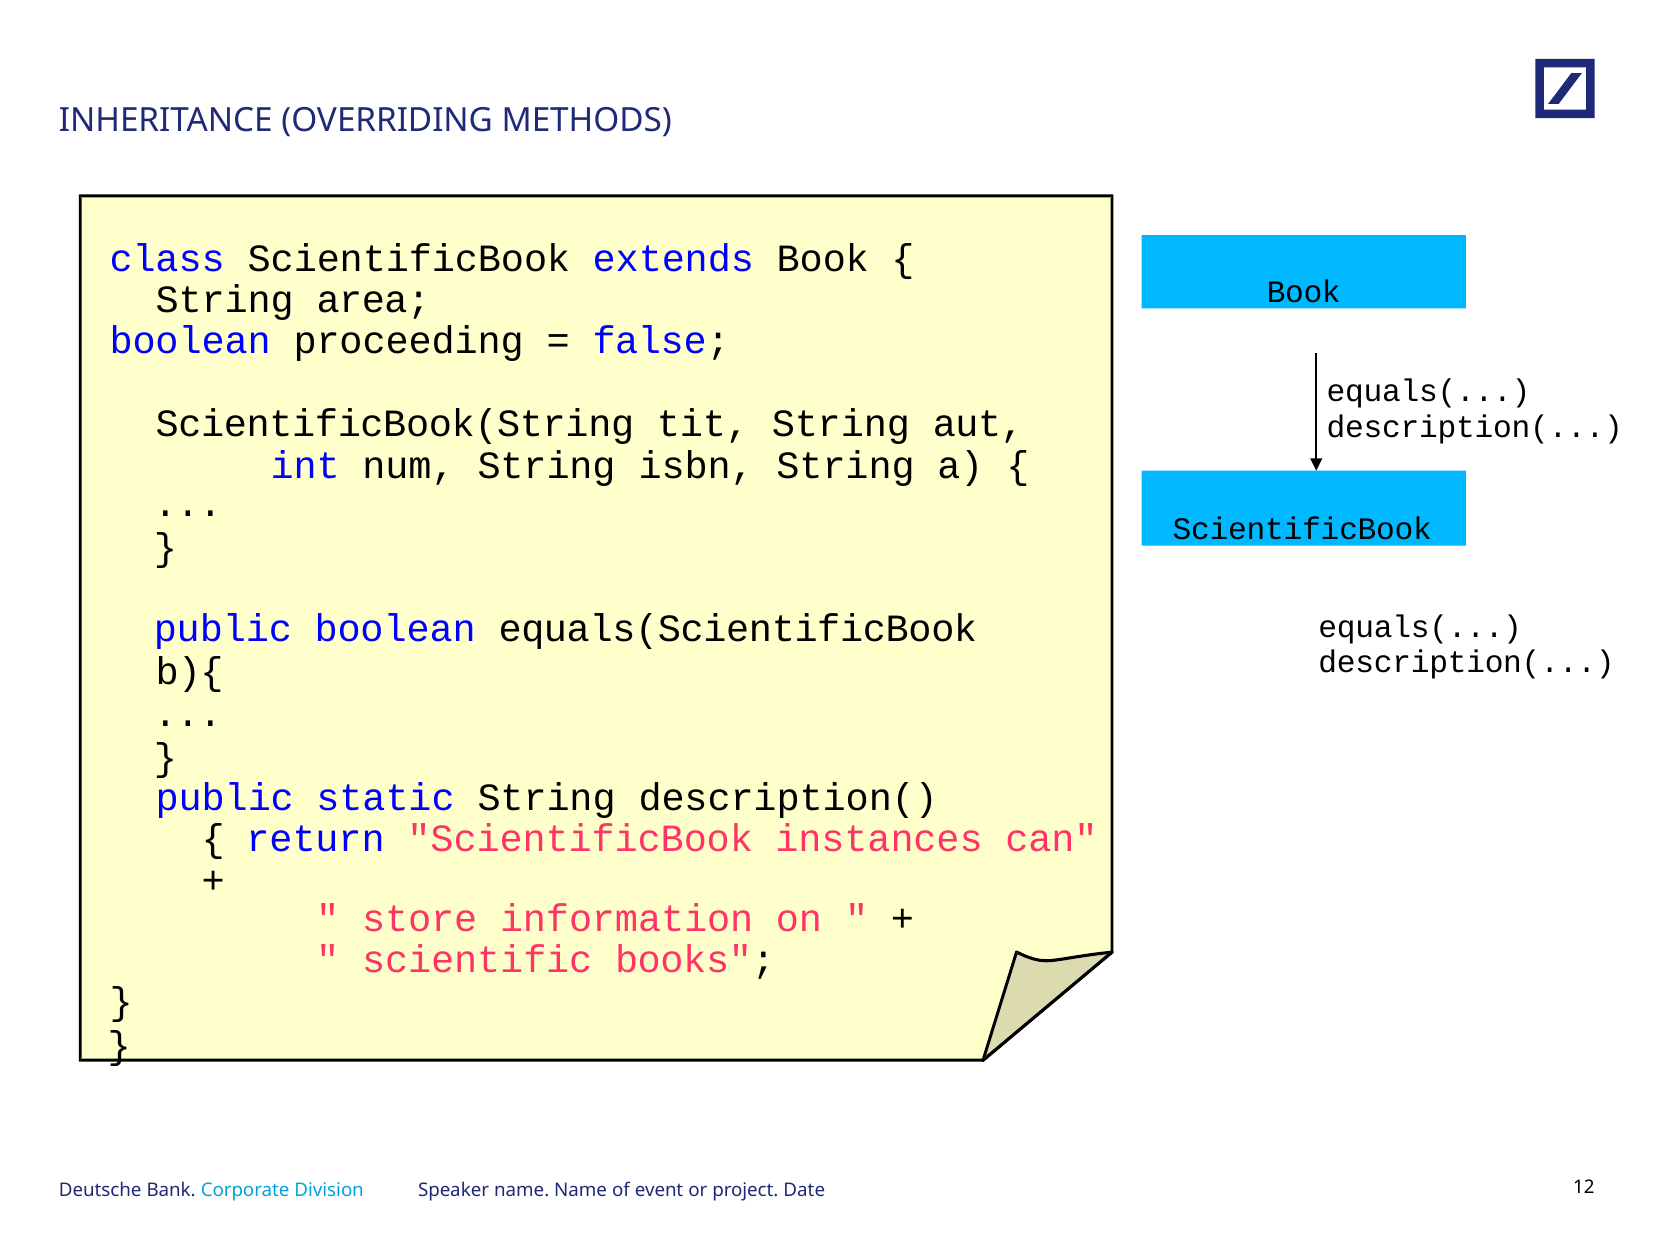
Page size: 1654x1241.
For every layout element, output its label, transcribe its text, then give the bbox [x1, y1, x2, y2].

text_box Book [1141, 235, 1466, 309]
text_box ScientificBook [1141, 470, 1466, 546]
text_box equals(...) description(...) [1324, 369, 1629, 444]
footer Speaker name. Name of event or project. Date [418, 1181, 1228, 1211]
title INHERITANCE (OVERRIDING METHODS) [59, 102, 1480, 195]
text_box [78, 194, 1114, 1063]
text_box equals(...) description(...) [1316, 605, 1621, 680]
slide_number 11 [1535, 1181, 1595, 1211]
